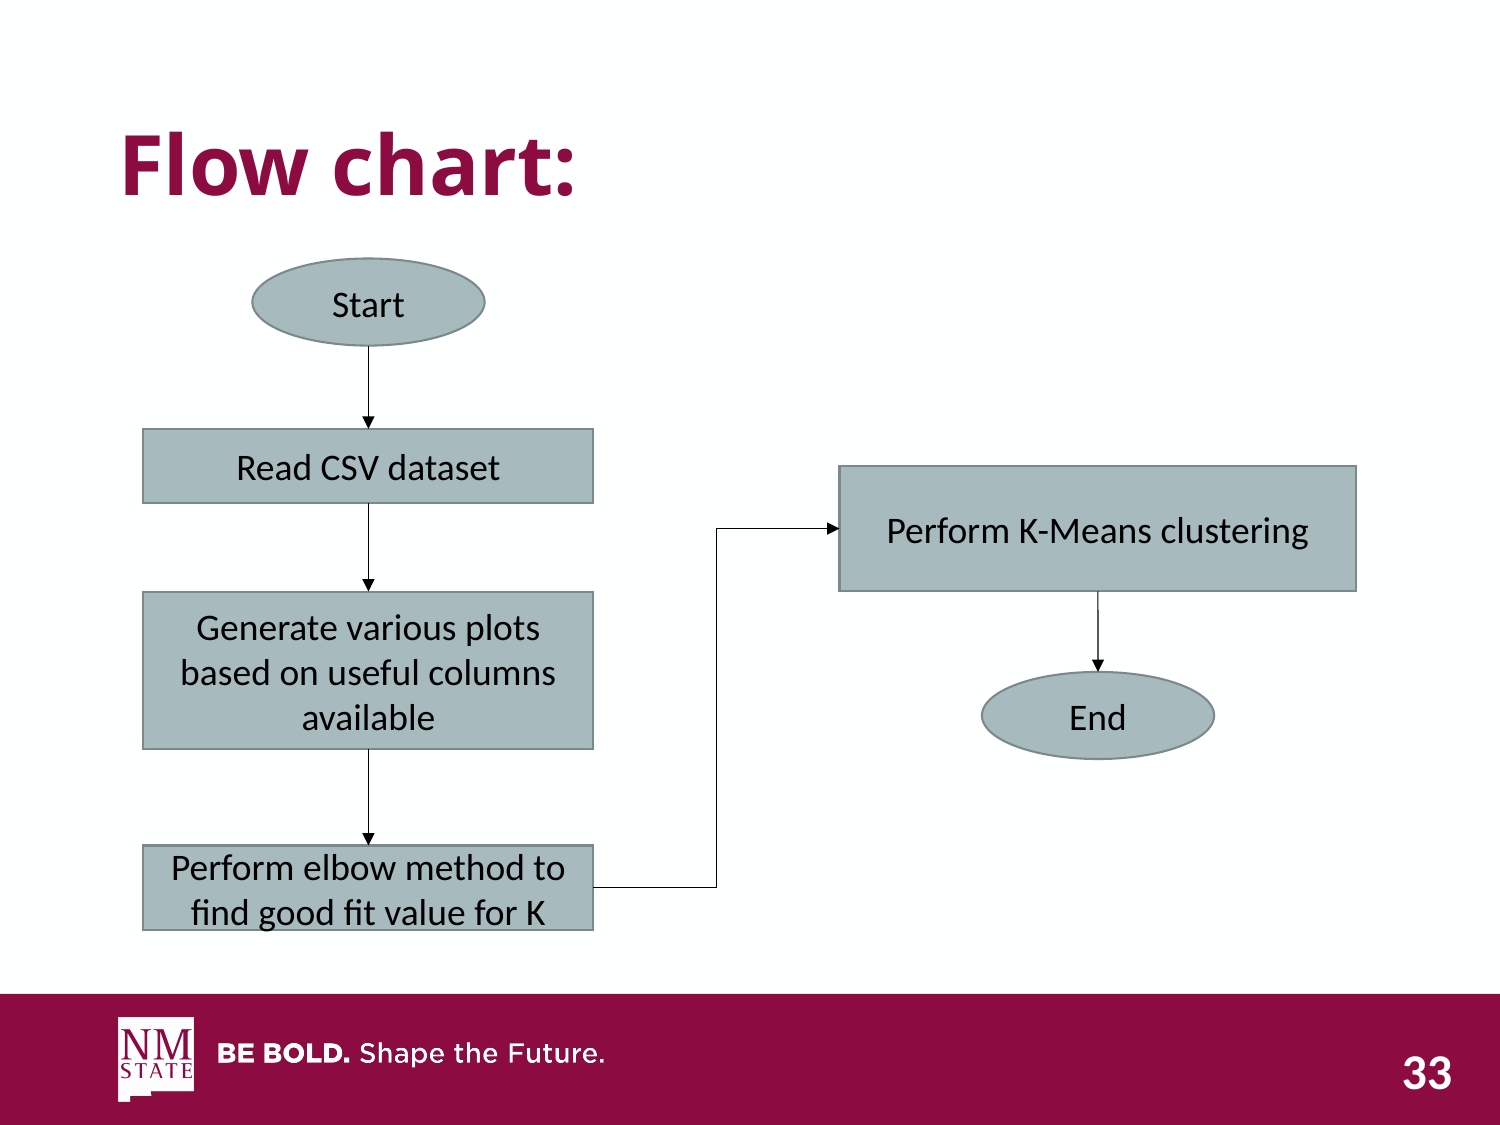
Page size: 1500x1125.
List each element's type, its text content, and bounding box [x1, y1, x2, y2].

text_box Perform elbow method to find good fit value for K [142, 844, 594, 931]
title Flow chart: [103, 59, 1397, 278]
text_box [593, 528, 840, 888]
text_box Generate various plots based on useful columns available [142, 591, 593, 750]
text_box Start [251, 257, 486, 347]
picture [118, 1017, 194, 1102]
picture [217, 1028, 604, 1084]
text_box Perform K-Means clustering [838, 465, 1357, 592]
text_box 33 [1386, 1032, 1469, 1107]
text_box Read CSV dataset [142, 428, 594, 504]
text_box End [980, 670, 1216, 761]
